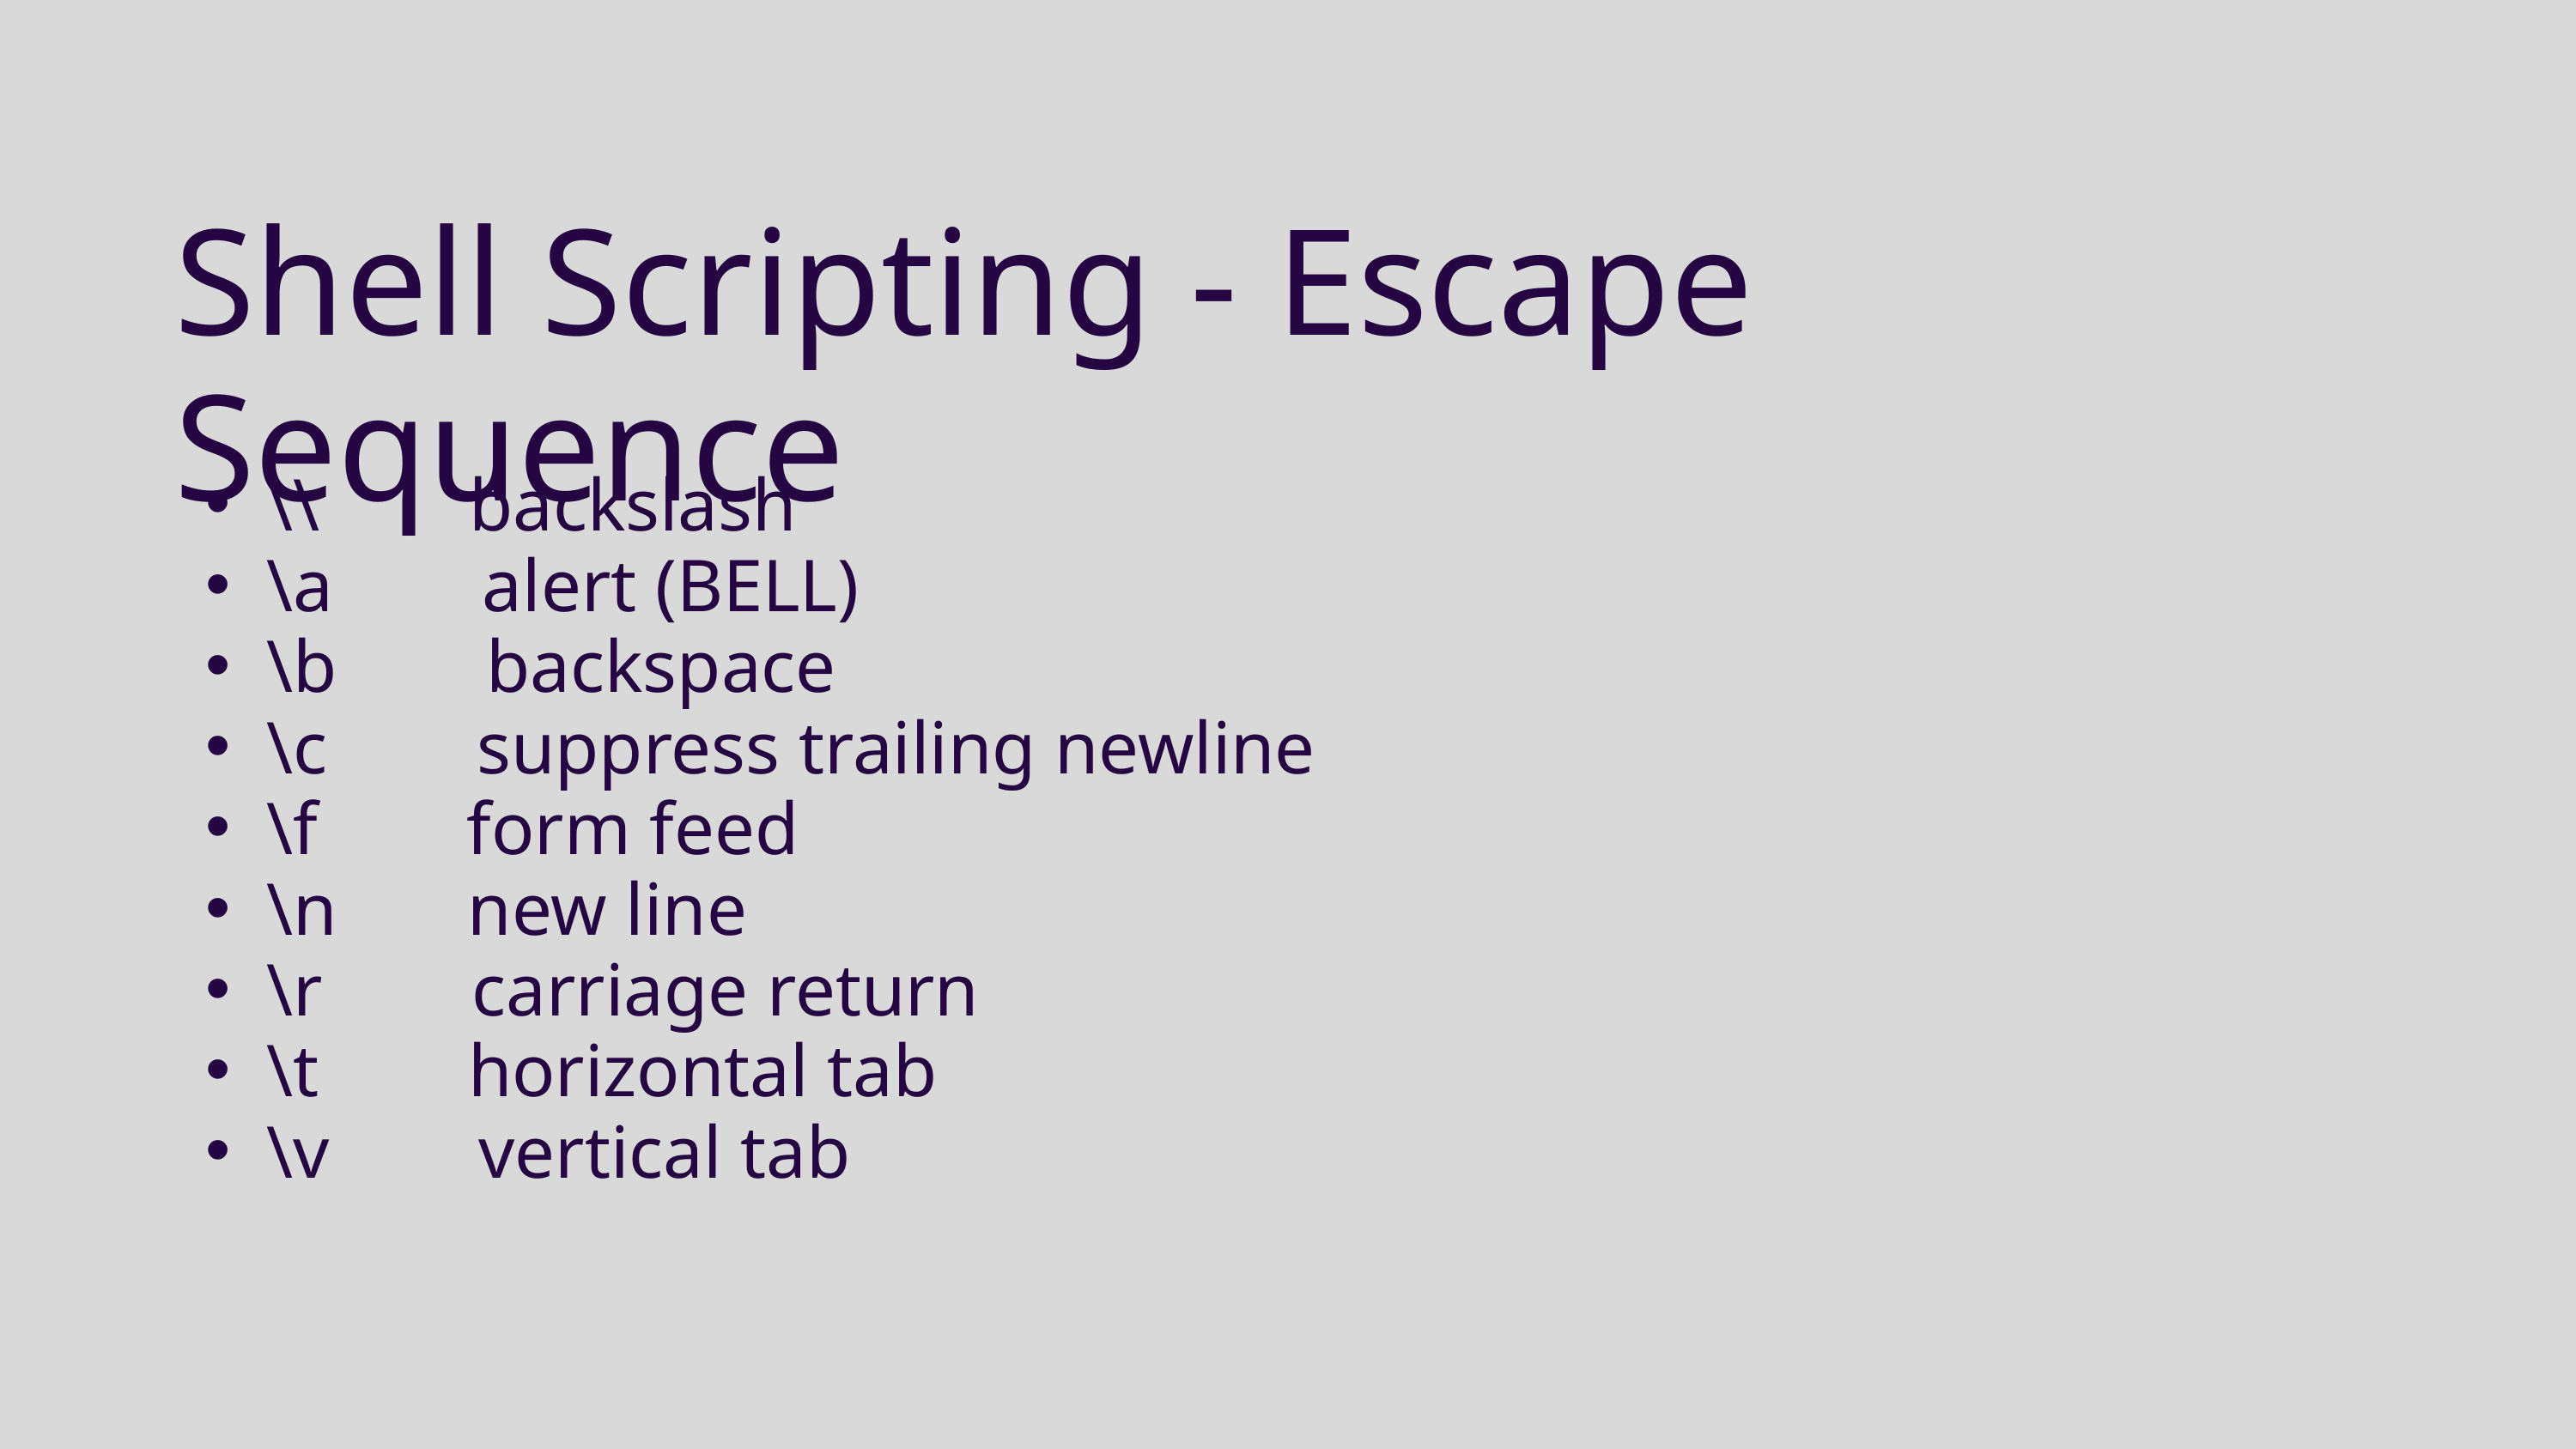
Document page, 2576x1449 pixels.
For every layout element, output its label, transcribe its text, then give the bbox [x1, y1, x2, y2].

text_box \\ backslash \a alert (BELL) \b backspace \c suppress trailing newline \f form feed \n new line \r carriage return \t horizontal tab \v vertical tab [144, 464, 2576, 1192]
text_box Shell Scripting - Escape Sequence [174, 198, 2360, 464]
